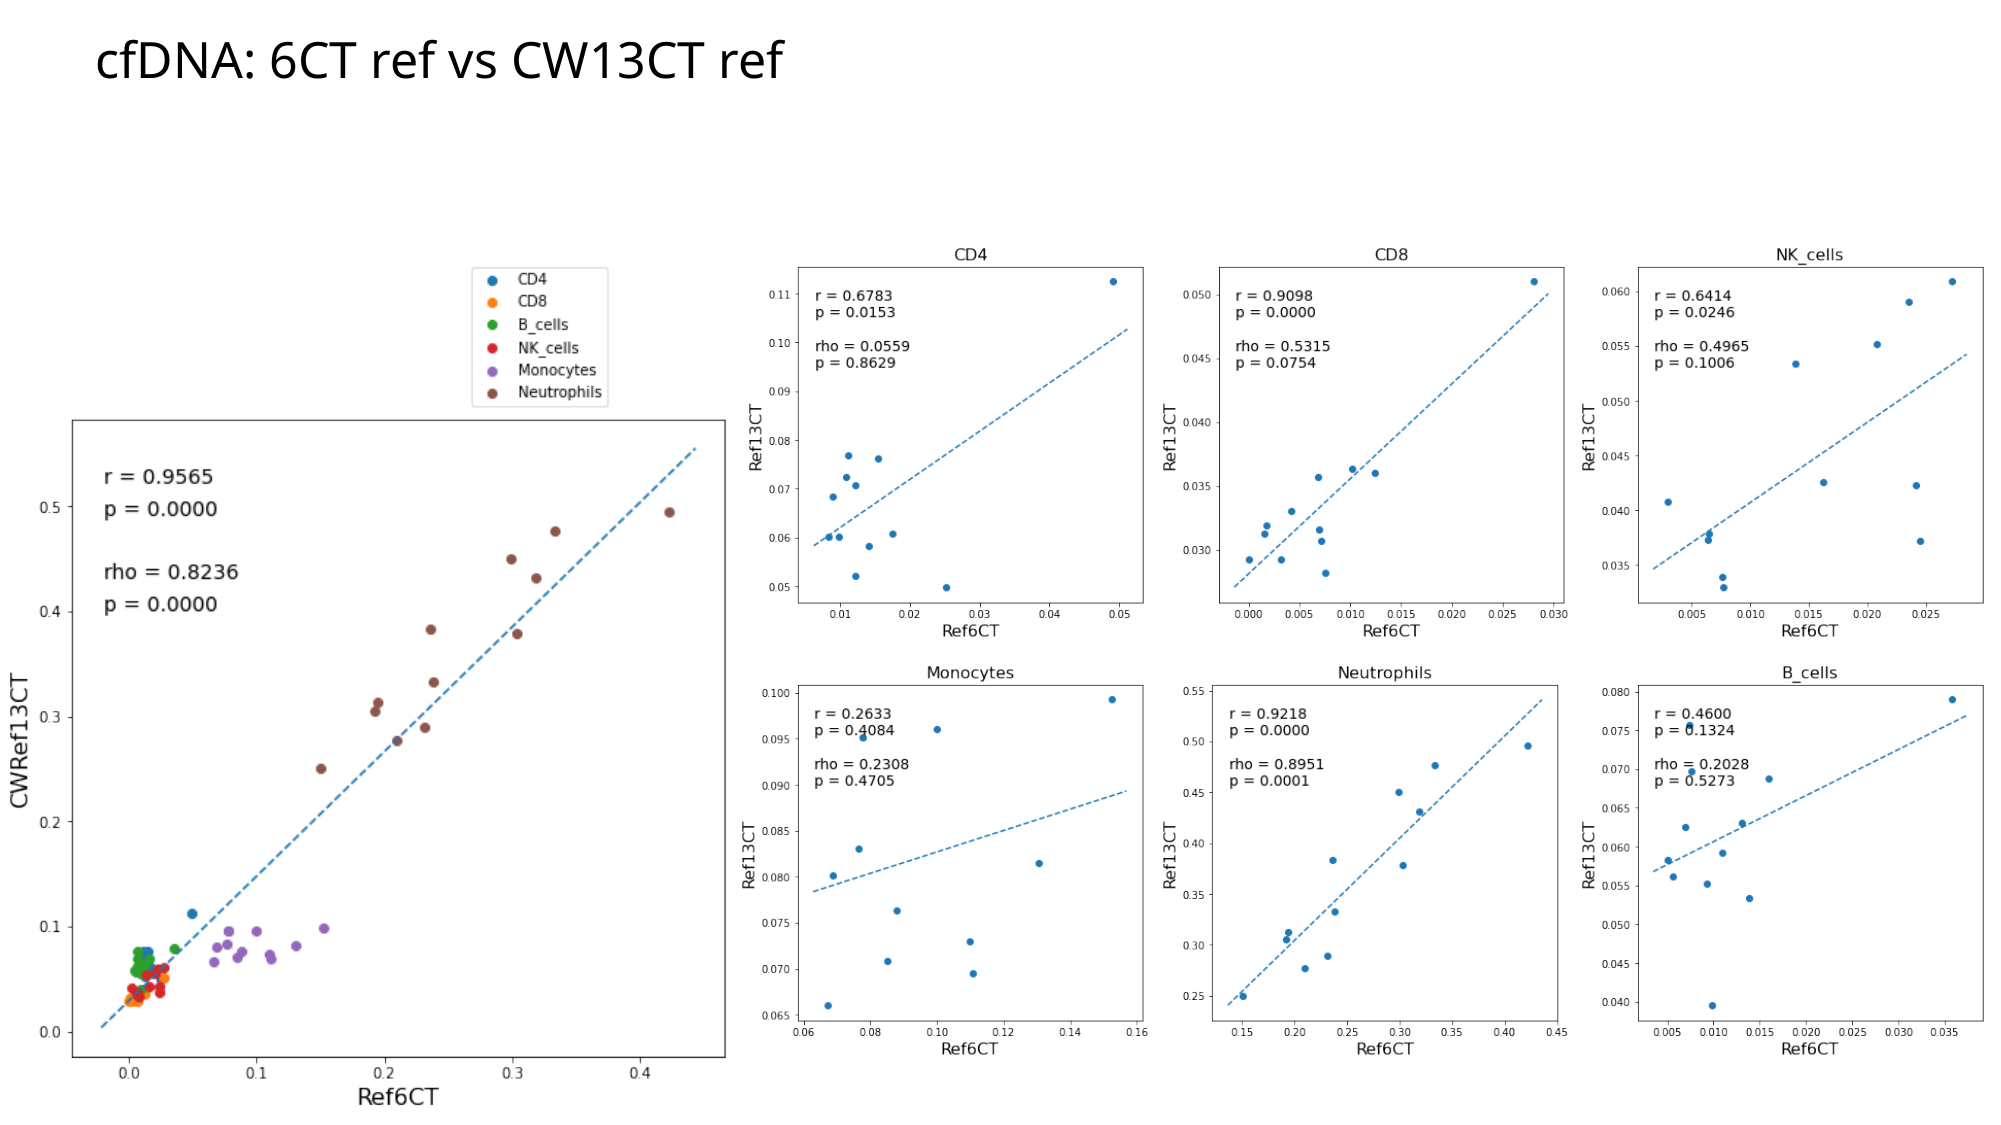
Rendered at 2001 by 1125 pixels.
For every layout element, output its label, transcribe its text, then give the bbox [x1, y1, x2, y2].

picture [741, 241, 1150, 647]
picture [1155, 241, 1989, 647]
title cfDNA: 6CT ref vs CW13CT ref [80, 26, 1806, 99]
picture [0, 257, 1989, 1120]
